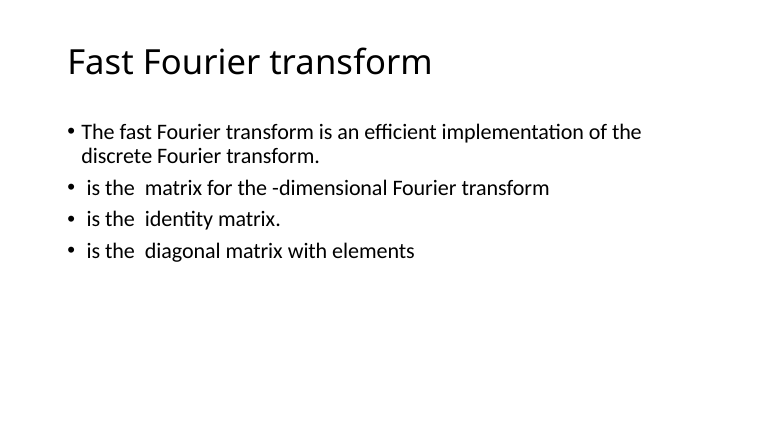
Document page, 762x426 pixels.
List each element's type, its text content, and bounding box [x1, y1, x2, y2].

title Fast Fourier transform [52, 22, 710, 105]
